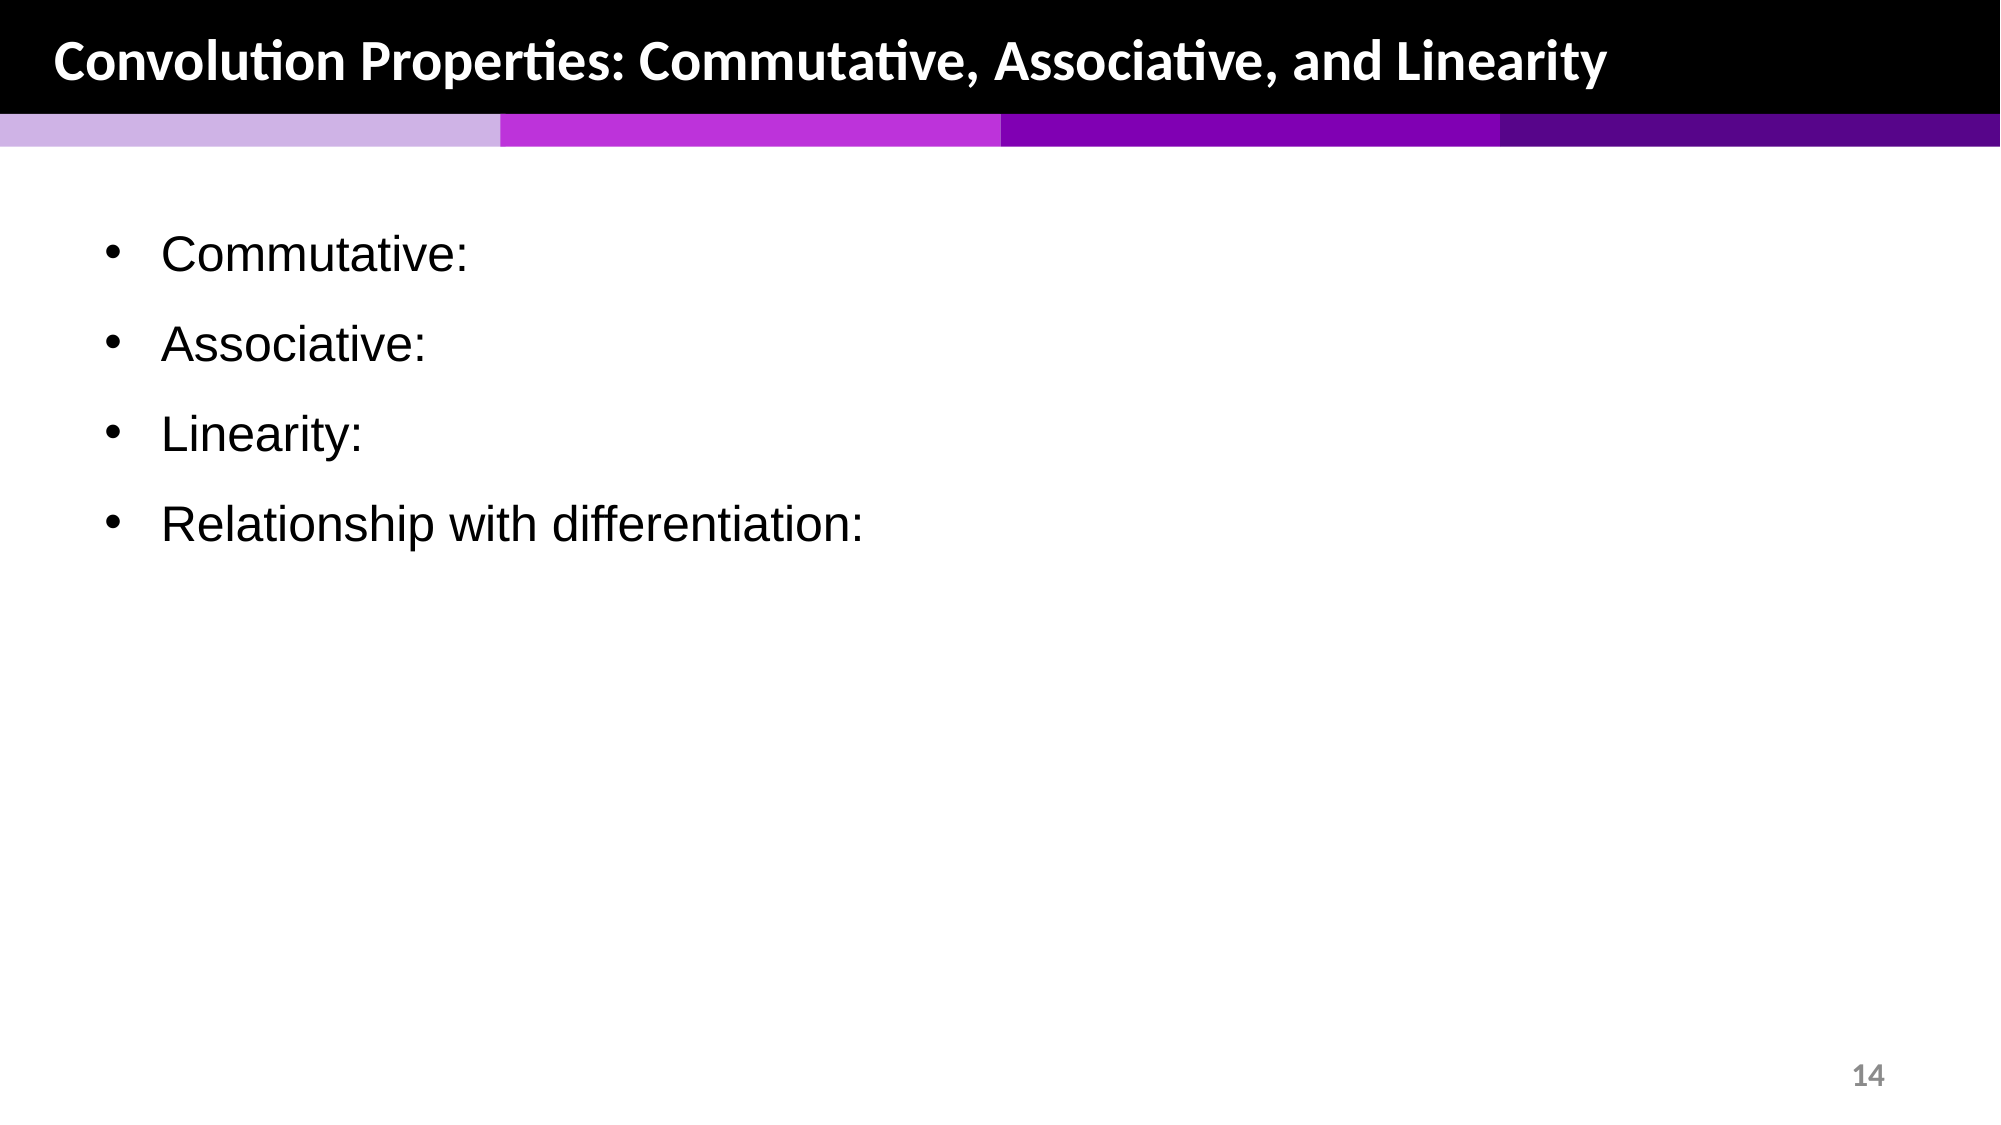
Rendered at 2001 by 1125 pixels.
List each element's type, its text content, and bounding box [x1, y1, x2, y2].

list Convolution Properties: Commutative, Associative, and Linearity [39, 1, 1964, 114]
